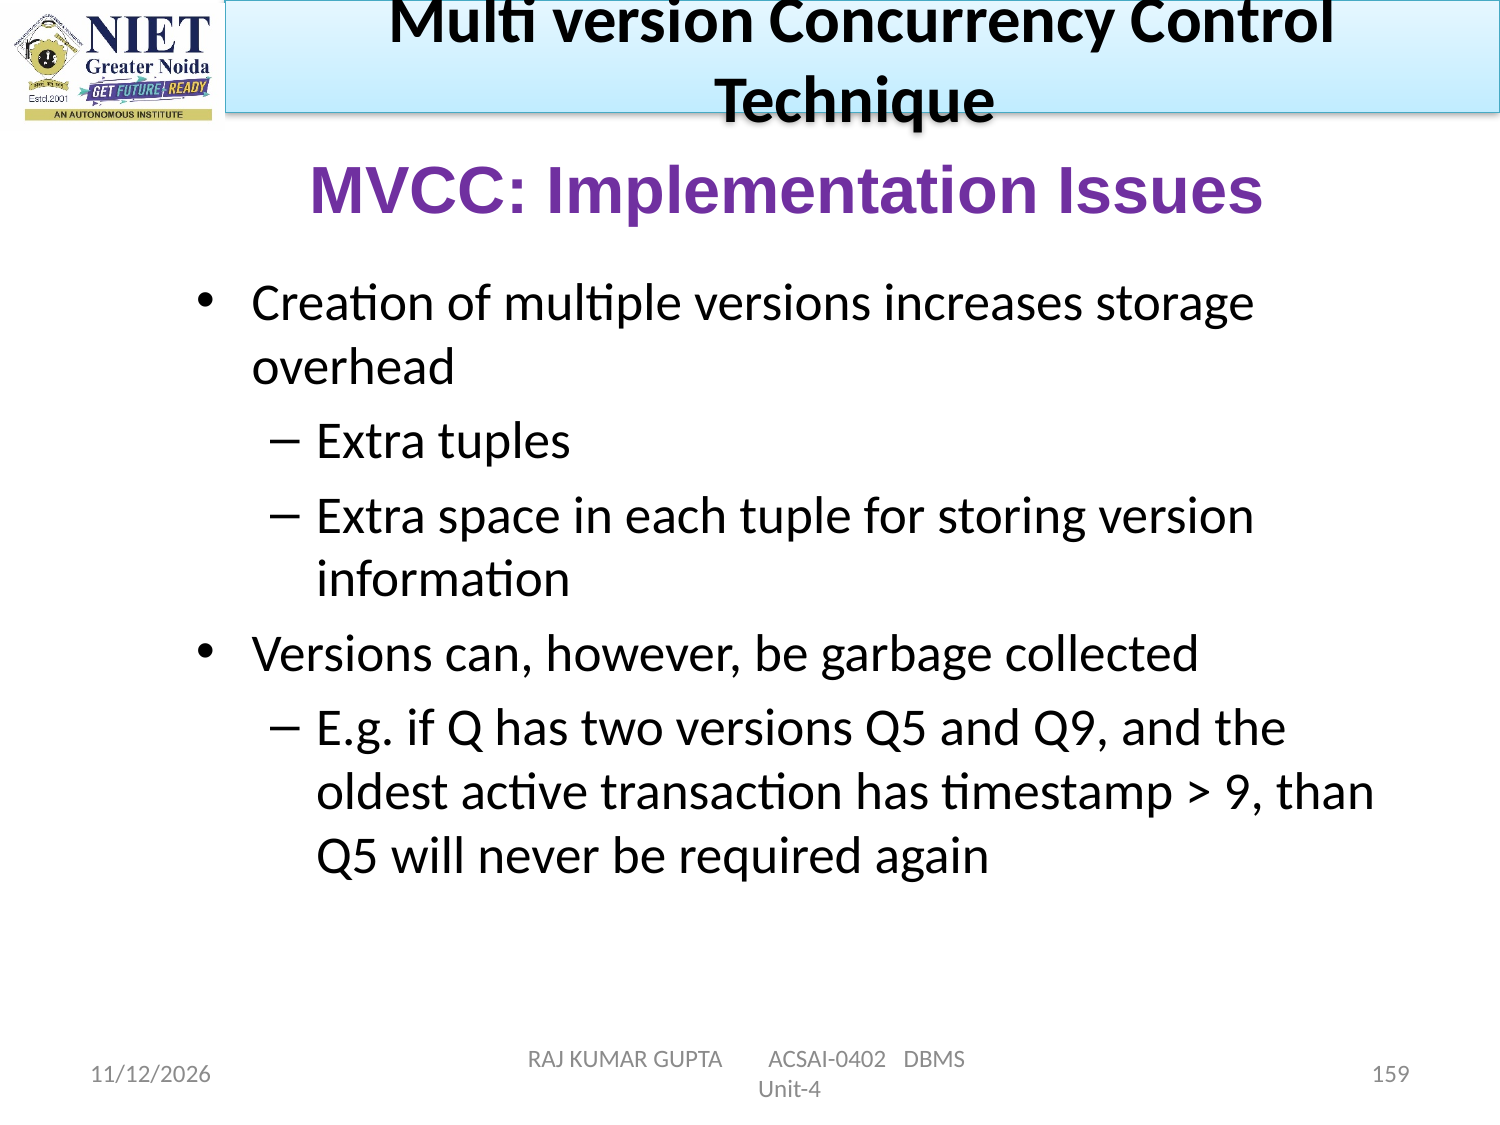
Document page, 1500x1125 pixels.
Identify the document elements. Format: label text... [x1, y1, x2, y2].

text_box MVCC: Implementation Issues [277, 139, 1298, 234]
text_box Creation of multiple versions increases storage overhead Extra tuples Extra space in each tuple for storing version information Versions can, however, be garbage collected E.g. if Q has two versions Q5 and Q9, and the oldest active transaction has timestamp > 9, than Q5 will never be required again [181, 260, 1401, 896]
picture [0, 2, 226, 131]
slide_number 159 [1074, 1042, 1425, 1103]
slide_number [75, 1042, 425, 1103]
footer RAJ KUMAR GUPTA ACSAI-0402 DBMS Unit-4 [512, 1042, 988, 1103]
text_box Multi version Concurrency Control Technique [224, 0, 1500, 113]
